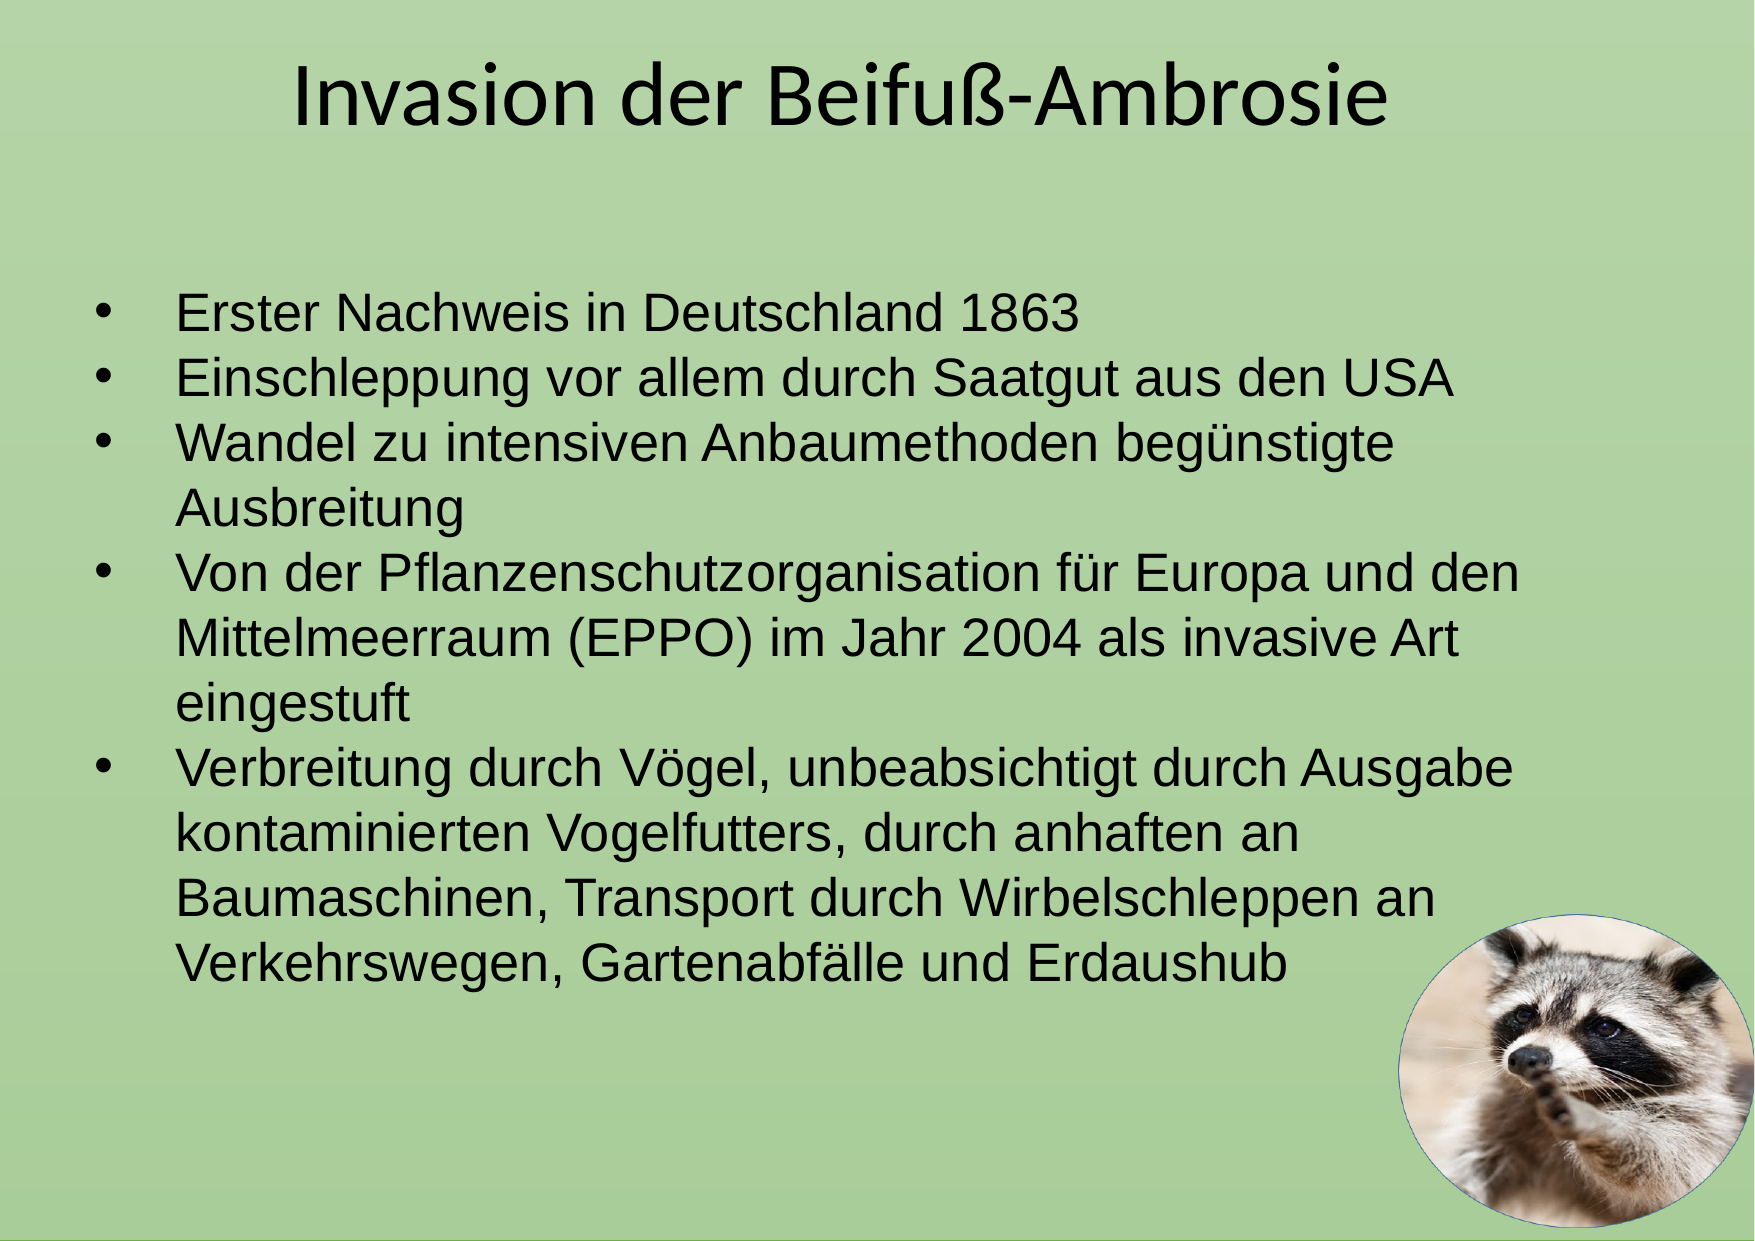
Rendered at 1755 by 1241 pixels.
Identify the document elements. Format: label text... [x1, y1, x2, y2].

text_box [0, 0, 1755, 1241]
text_box Erster Nachweis in Deutschland 1863 Einschleppung vor allem durch Saatgut aus den USA Wandel zu intensiven Anbaumethoden begünstigte Ausbreitung Von der Pflanzenschutzorganisation für Europa und den Mittelmeerraum (EPPO) im Jahr 2004 als invasive Art eingestuft Verbreitung durch Vögel, unbeabsichtigt durch Ausgabe kontaminierten Vogelfutters, durch anhaften an Baumaschinen, Transport durch Wirbelschleppen an Verkehrswegen, Gartenabfälle und Erdaushub [77, 269, 1675, 1051]
picture [1398, 914, 1755, 1228]
text_box Invasion der Beifuß-Ambrosie [212, 25, 1471, 152]
